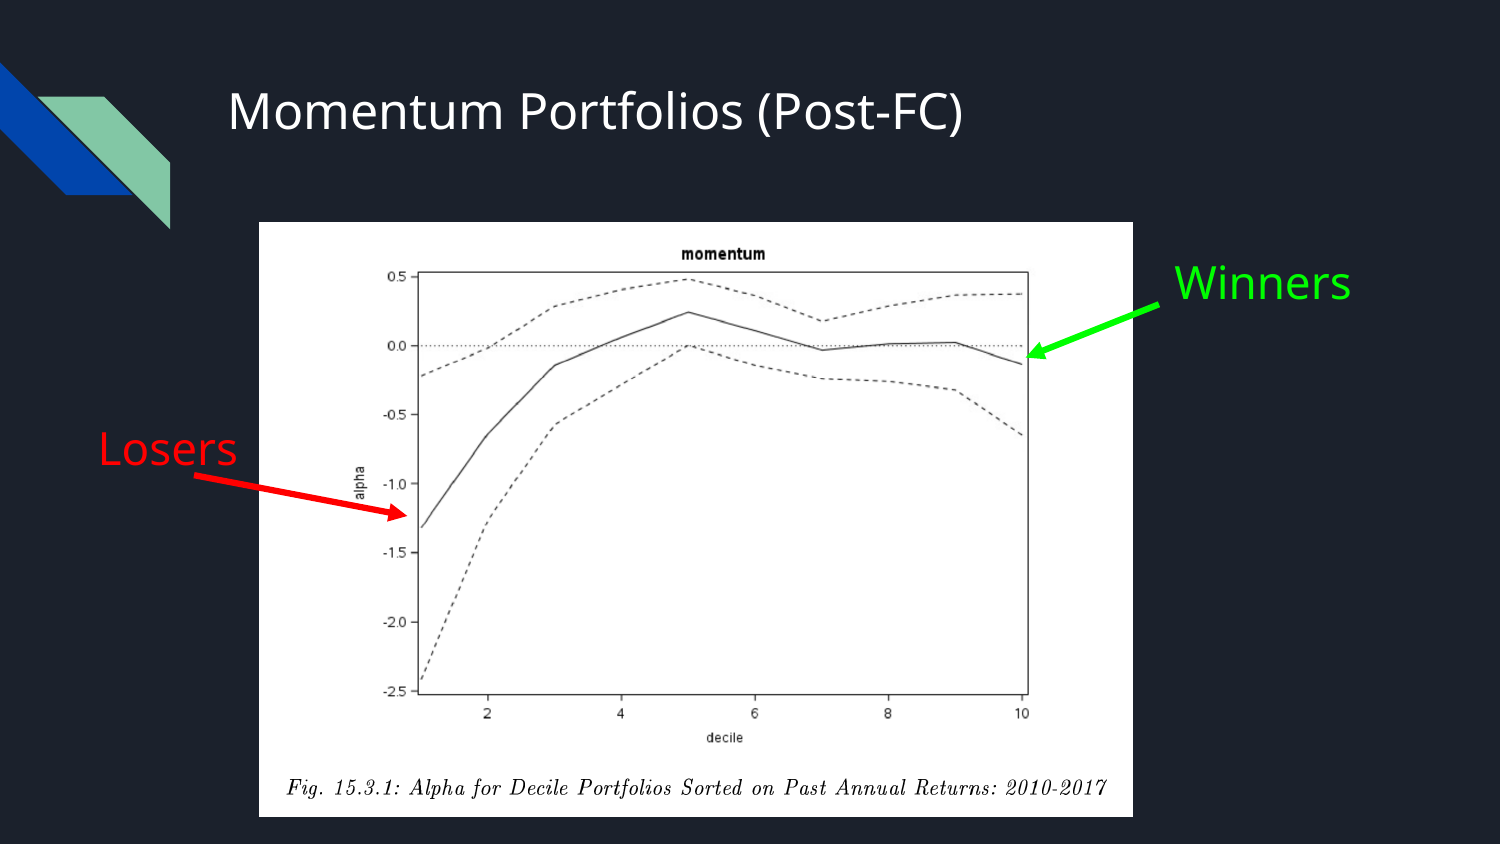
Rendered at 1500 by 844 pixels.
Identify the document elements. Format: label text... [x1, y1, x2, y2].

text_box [193, 474, 408, 517]
text_box Winners [1158, 238, 1368, 297]
title Momentum Portfolios (Post-FC) [212, 64, 1368, 215]
text_box Losers [76, 404, 254, 463]
picture [259, 222, 1133, 818]
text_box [1025, 303, 1160, 358]
